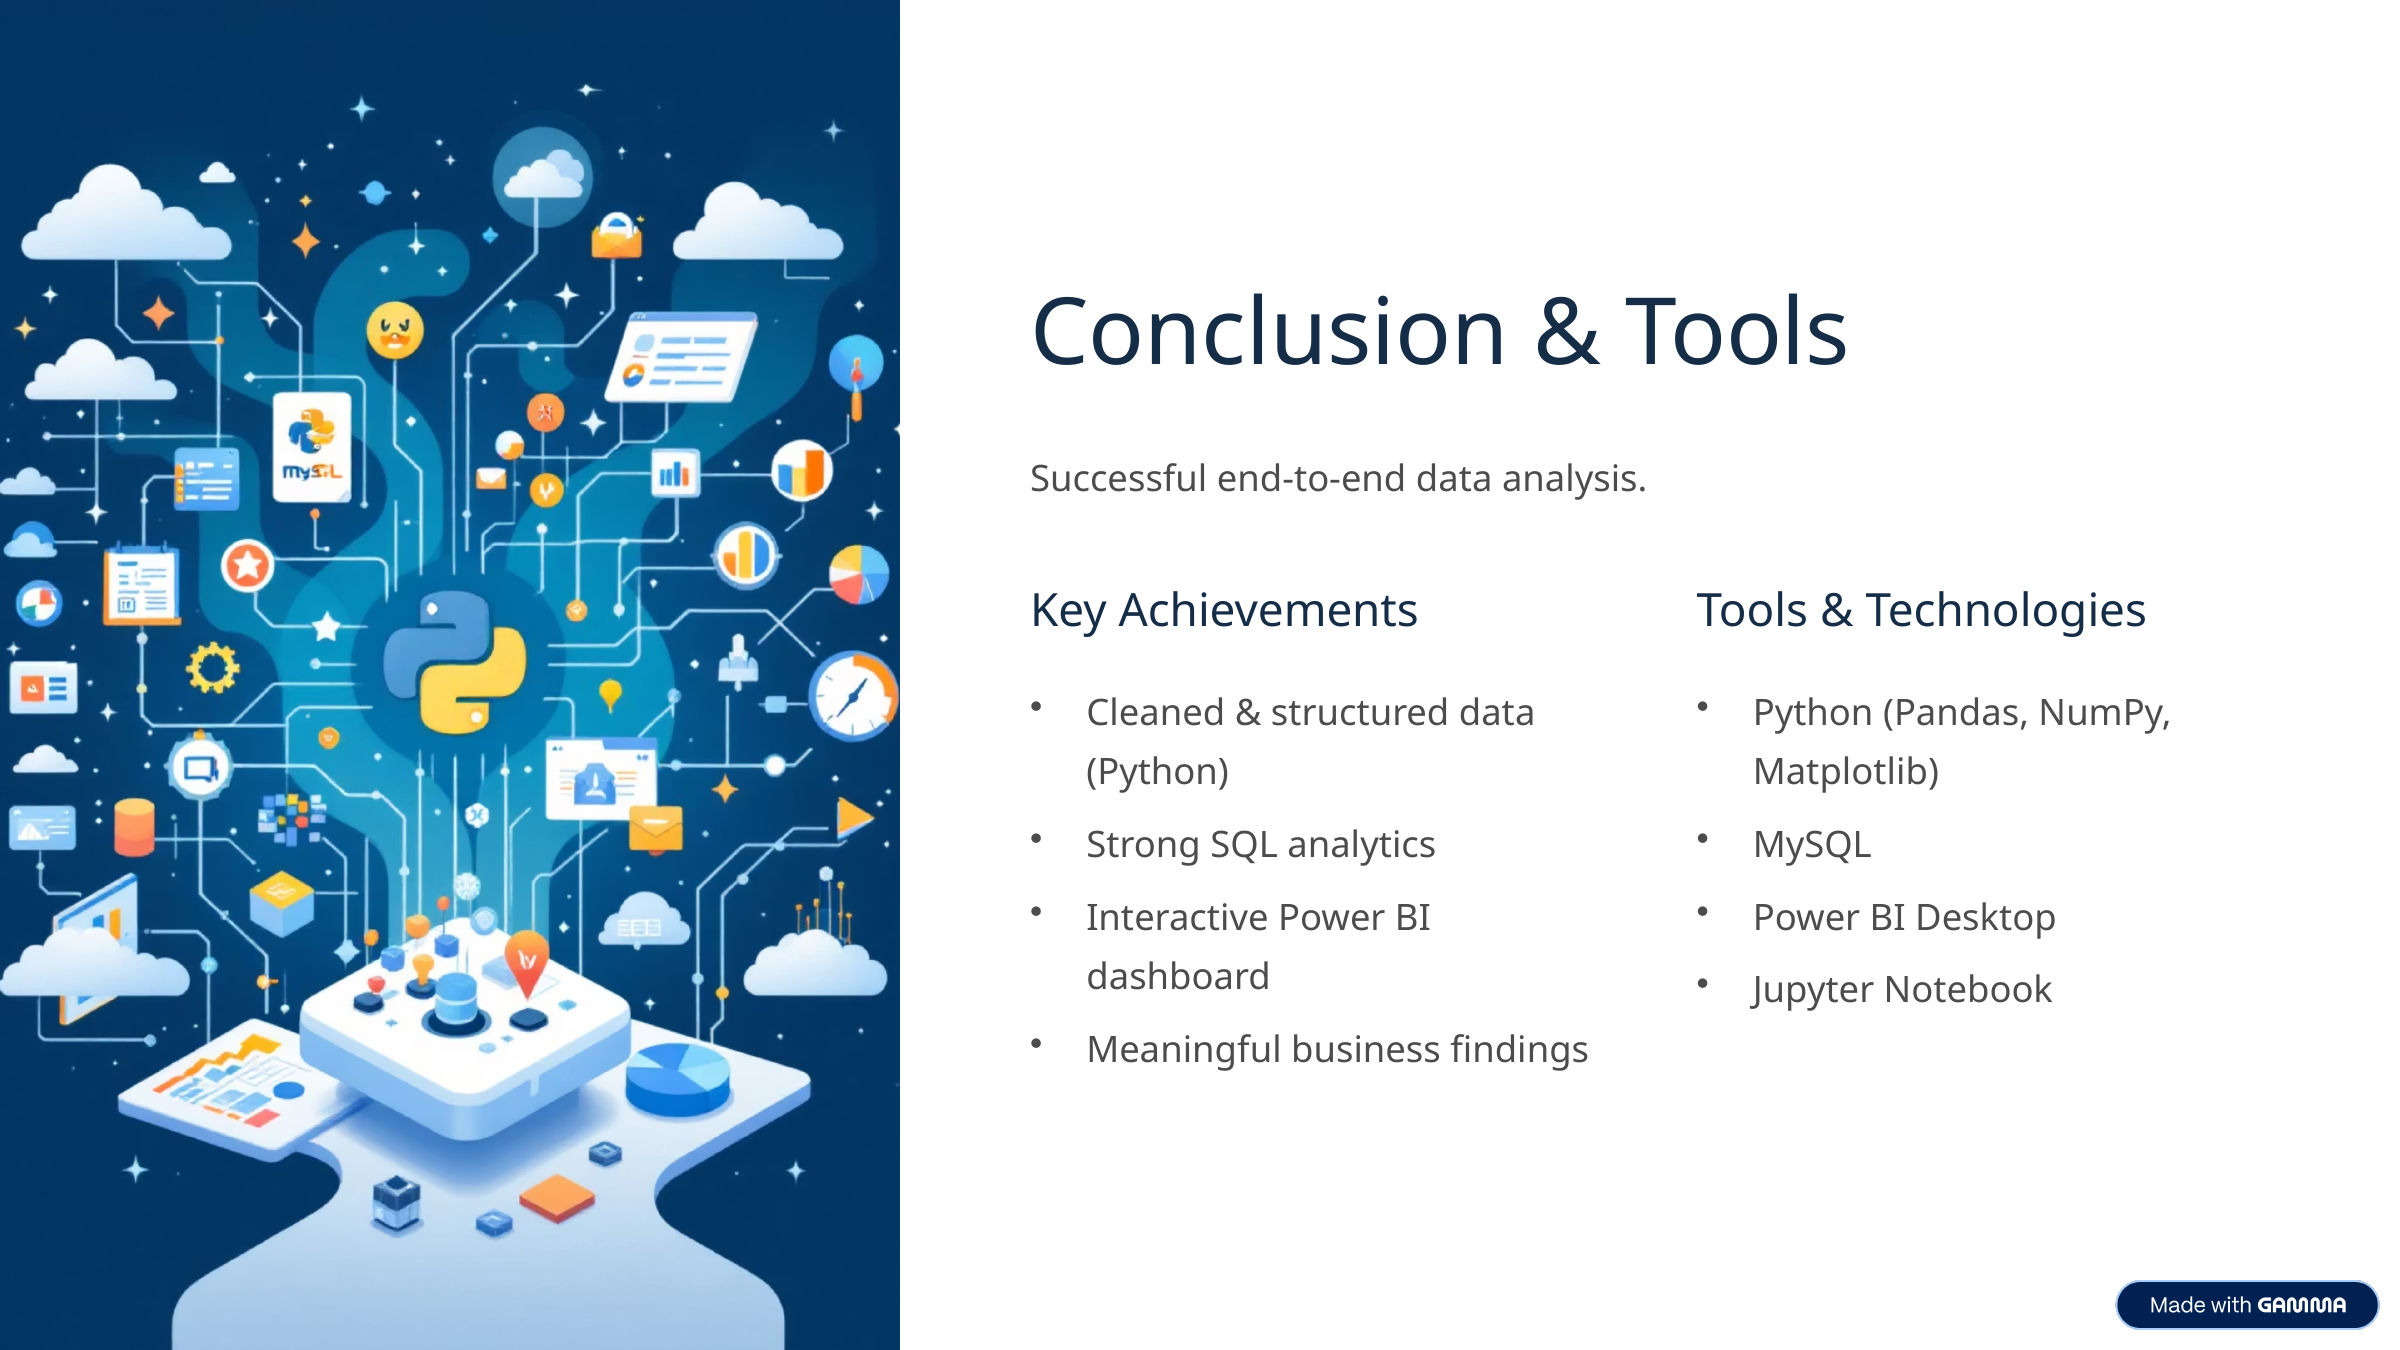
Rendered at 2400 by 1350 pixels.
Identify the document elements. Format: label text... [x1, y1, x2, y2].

text_box Interactive Power BI dashboard [1030, 877, 1605, 997]
text_box Meaningful business findings [1030, 1010, 1605, 1070]
text_box Conclusion & Tools [1030, 267, 1961, 384]
text_box Python (Pandas, NumPy, Matplotlib) [1696, 673, 2271, 793]
text_box Jupyter Notebook [1696, 950, 2271, 1010]
text_box Power BI Desktop [1696, 877, 2271, 938]
text_box MySQL [1696, 805, 2271, 865]
text_box Strong SQL analytics [1030, 805, 1605, 865]
text_box Key Achievements [1030, 577, 1496, 637]
text_box Cleaned & structured data (Python) [1030, 673, 1605, 793]
text_box Tools & Technologies [1696, 577, 2162, 637]
text_box Successful end-to-end data analysis. [1030, 439, 2270, 499]
picture [0, 0, 900, 1350]
picture [2106, 1271, 2389, 1339]
